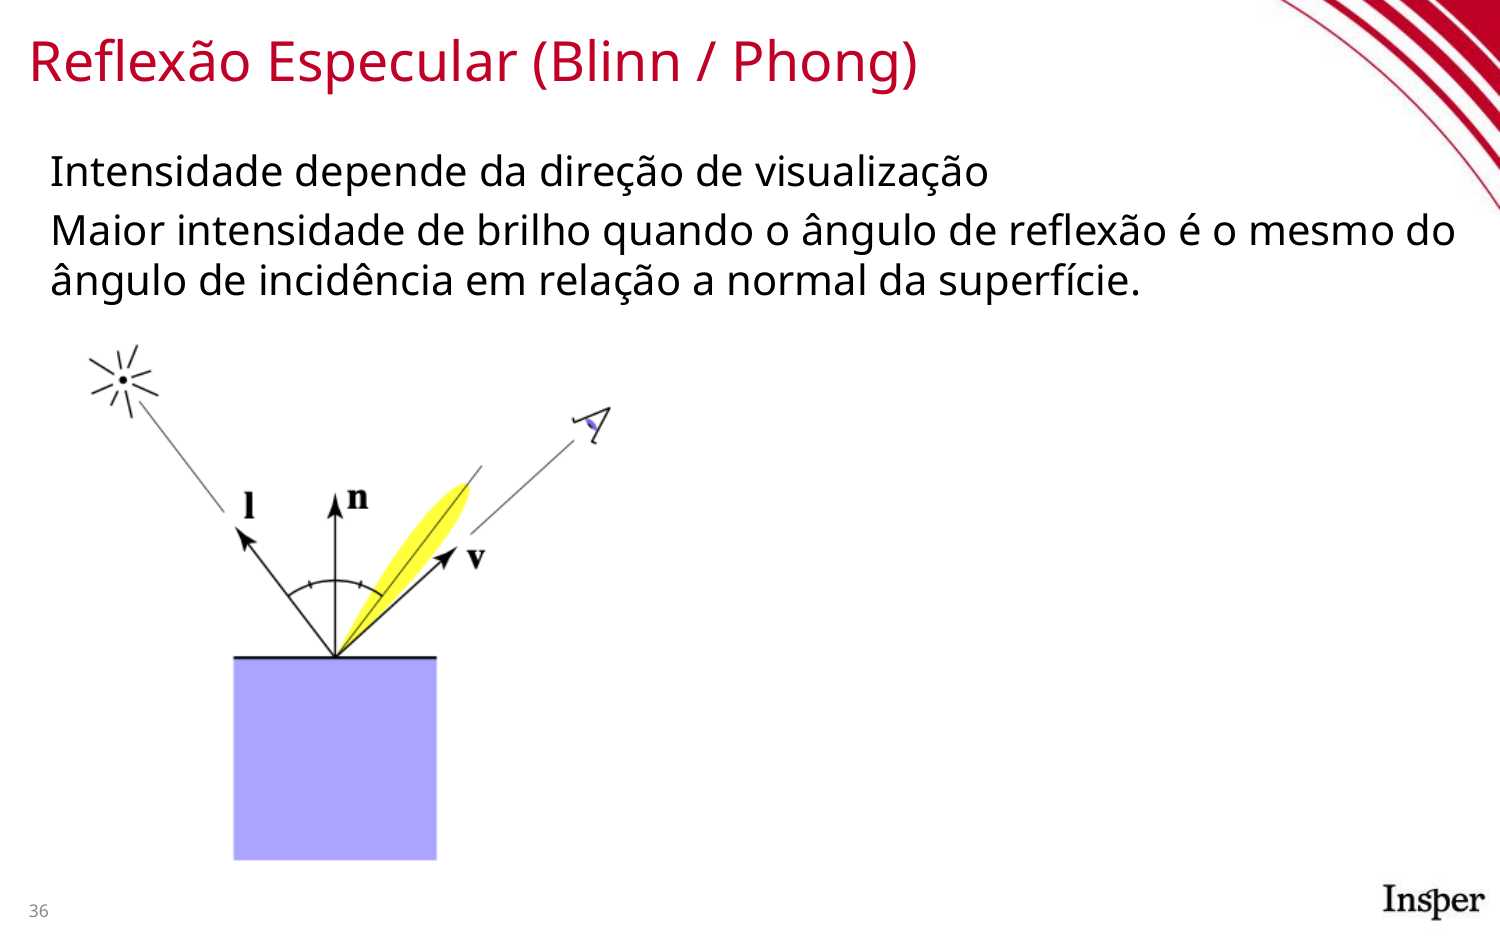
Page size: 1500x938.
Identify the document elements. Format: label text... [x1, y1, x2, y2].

picture [77, 0, 1500, 938]
title Reflexão Especular (Blinn / Phong) [13, 18, 1397, 104]
list Intensidade depende da direção de visualização Maior intensidade de brilho quando o ângulo de reflexão é o mesmo do ângulo de incidência em relação a normal da superfície. [35, 137, 1476, 876]
slide_number 36 [0, 887, 78, 938]
